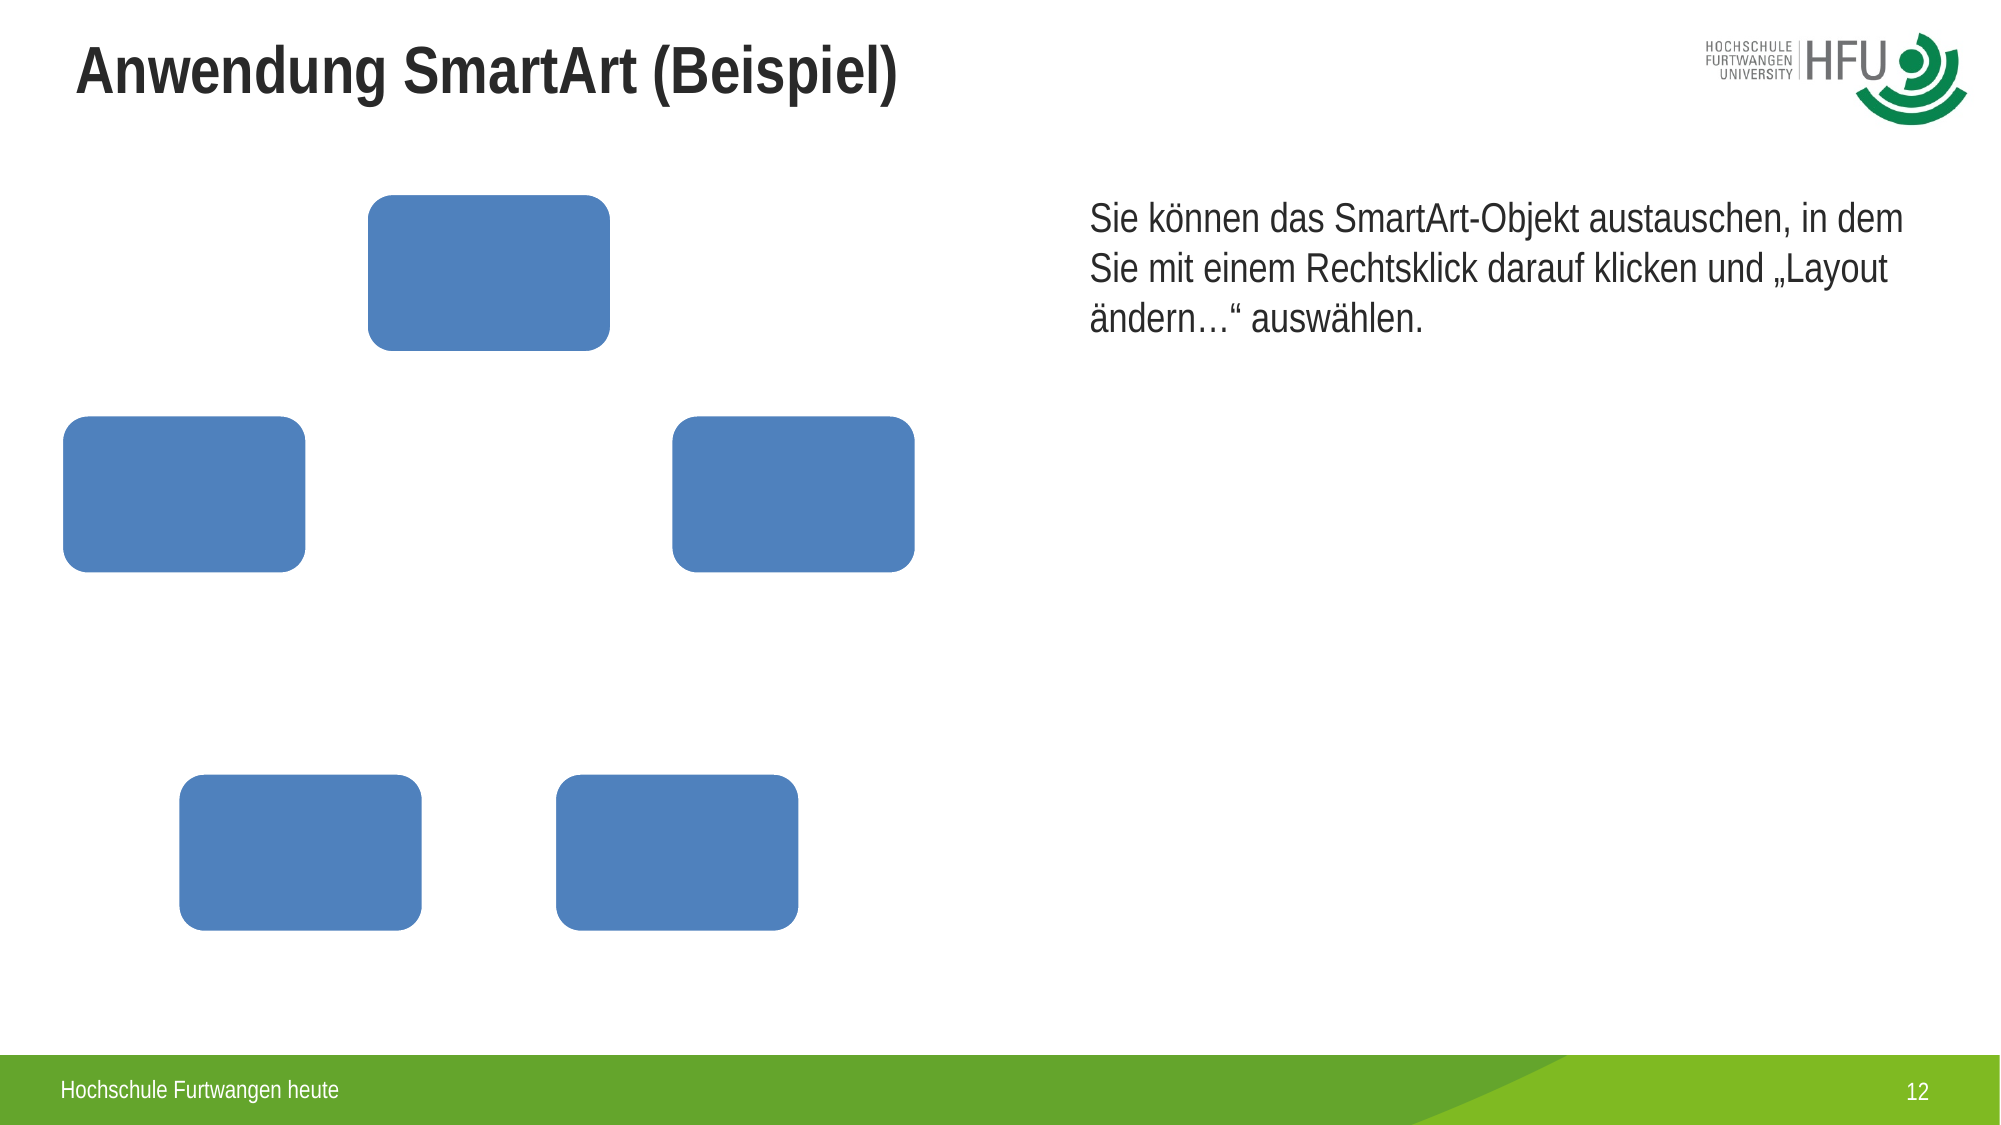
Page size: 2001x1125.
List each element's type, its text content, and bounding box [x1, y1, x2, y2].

text_box [175, 770, 426, 935]
text_box <number> [1672, 1057, 1945, 1124]
text_box [363, 190, 615, 356]
text_box Anwendung SmartArt (Beispiel) [60, 28, 1591, 102]
text_box [551, 770, 803, 935]
text_box [58, 412, 310, 577]
picture [0, 1055, 2000, 1125]
text_box Hochschule Furtwangen heute [60, 1058, 985, 1119]
text_box Sie können das SmartArt-Objekt austauschen, in dem Sie mit einem Rechtsklick darauf klicken und „Layout ändern…“ auswählen. [1074, 172, 1933, 345]
text_box [668, 412, 919, 577]
picture [1689, 19, 1981, 137]
